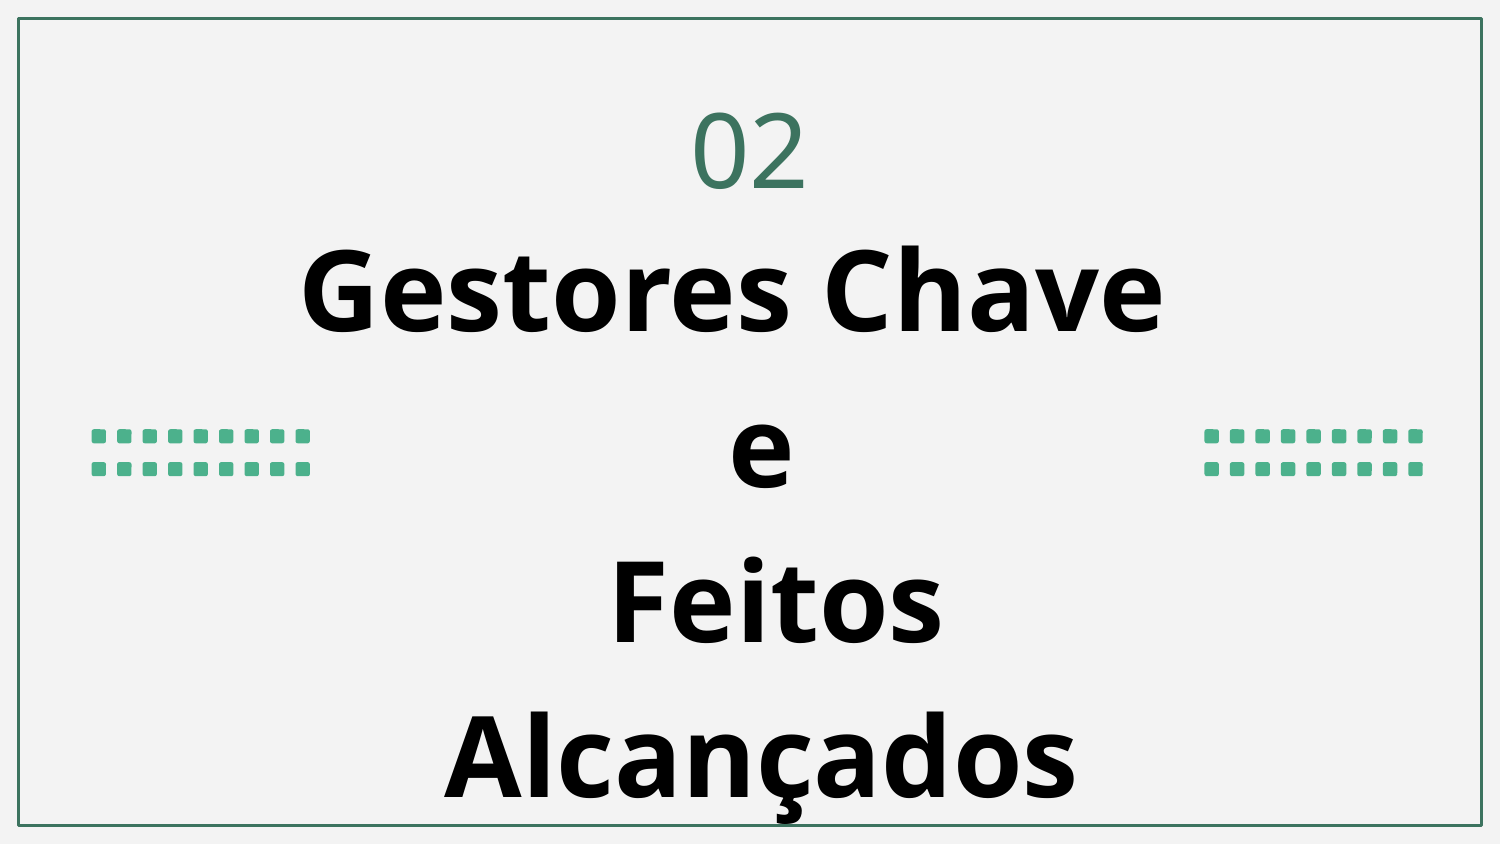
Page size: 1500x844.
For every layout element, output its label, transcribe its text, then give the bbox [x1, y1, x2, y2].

title 02 [658, 63, 842, 229]
title Gestores Chave e Feitos Alcançados [244, 184, 1280, 722]
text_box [177, 343, 225, 563]
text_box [1289, 343, 1338, 563]
